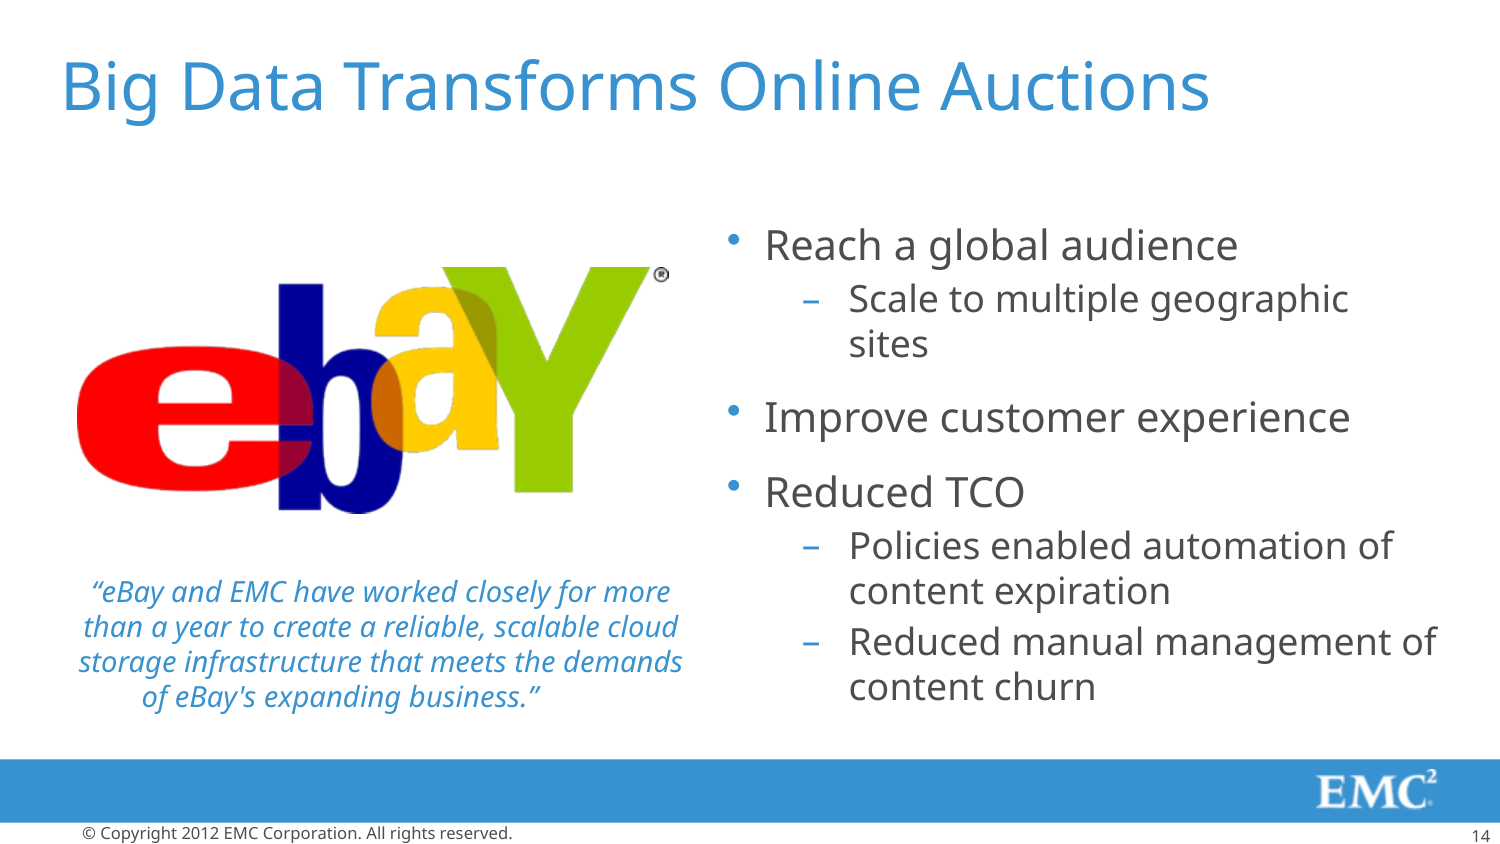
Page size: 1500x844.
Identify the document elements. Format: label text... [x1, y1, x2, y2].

text_box “eBay and EMC have worked closely for more than a year to create a reliable, scalable cloud storage infrastructure that meets the demands of eBay's expanding business.” [62, 548, 700, 739]
title Big Data Transforms Online Auctions [60, 53, 1440, 129]
picture [76, 267, 669, 514]
picture [1314, 769, 1440, 810]
list Reach a global audience Scale to multiple geographic sites Improve customer experience Reduced TCO Policies enabled automation of content expiration Reduced manual management of content churn [726, 219, 1440, 719]
